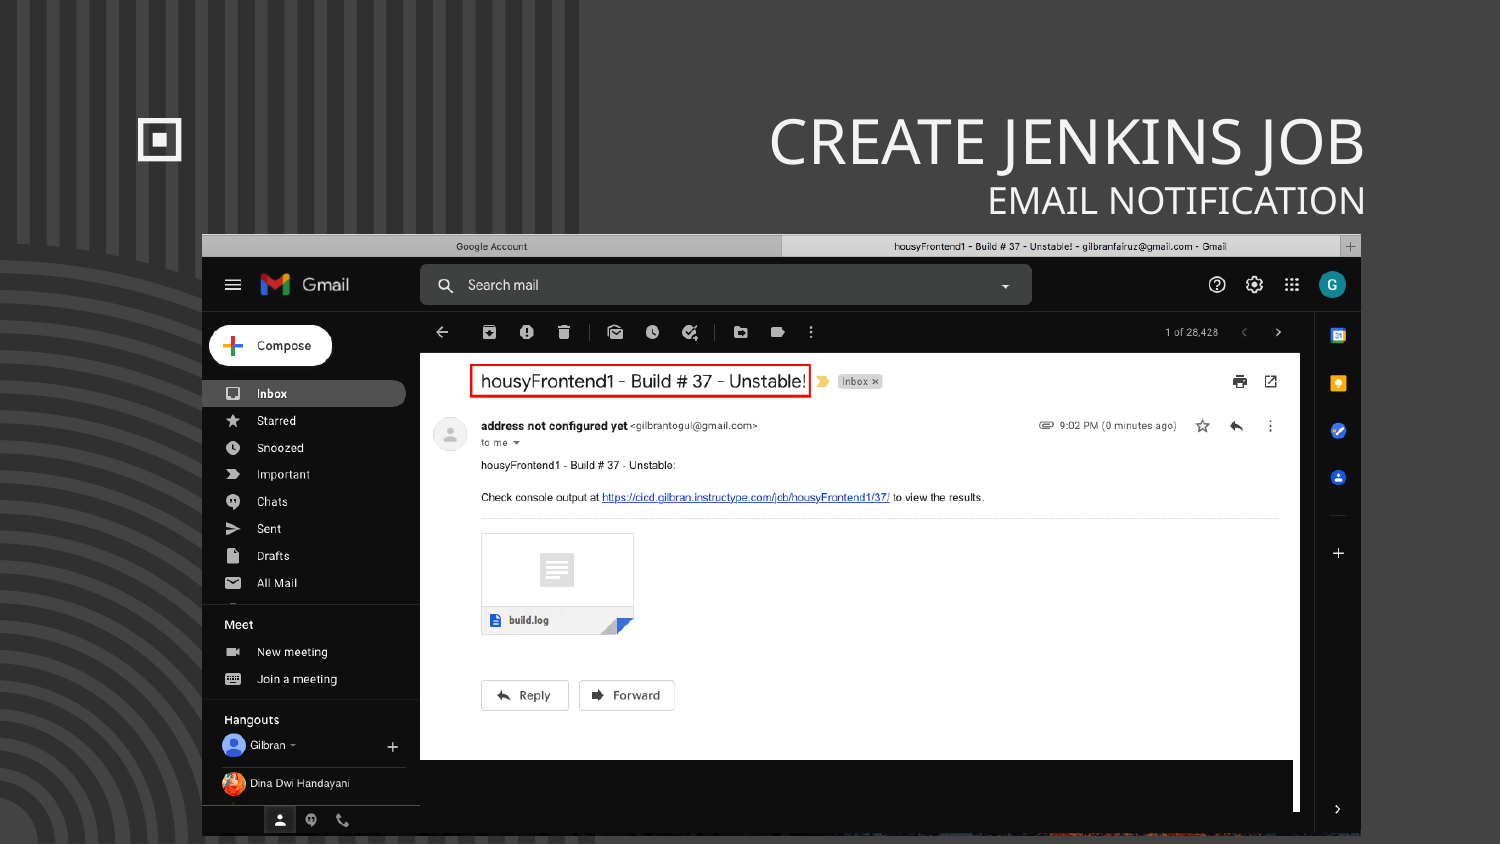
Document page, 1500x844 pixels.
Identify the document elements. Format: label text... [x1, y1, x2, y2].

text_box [137, 117, 182, 162]
picture [201, 234, 1362, 837]
title CREATE JENKINS JOB EMAIL NOTIFICATION [118, 87, 1382, 240]
